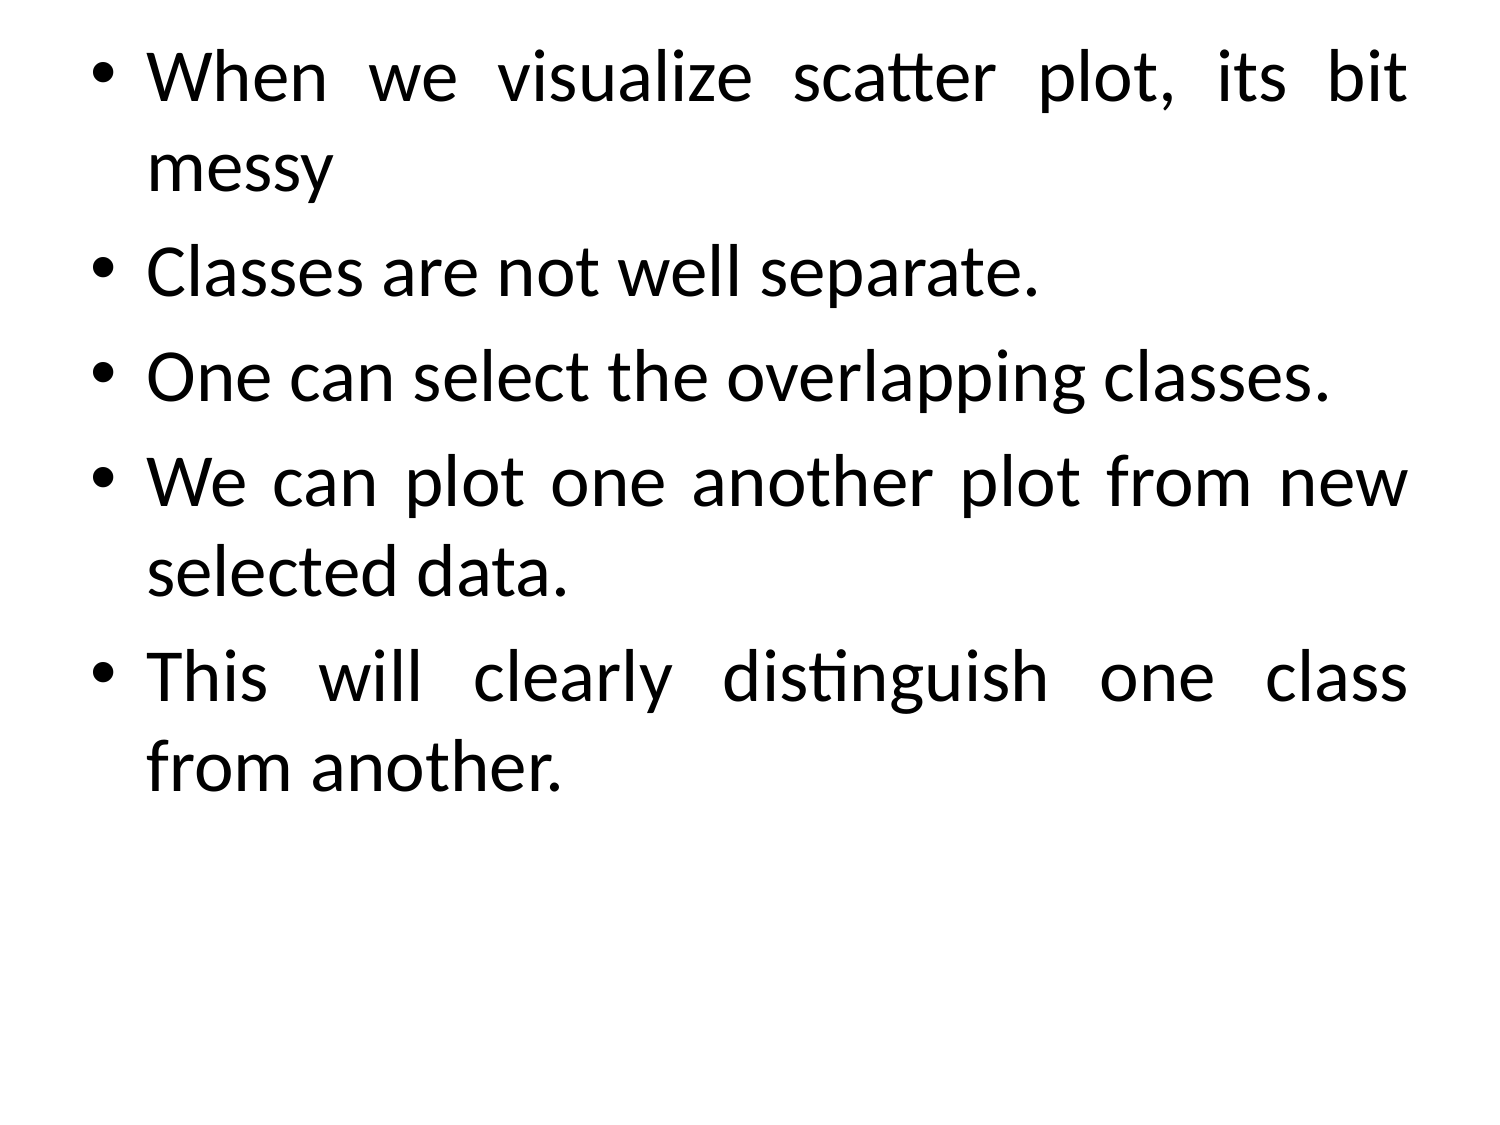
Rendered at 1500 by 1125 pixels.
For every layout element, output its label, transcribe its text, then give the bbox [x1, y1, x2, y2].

list When we visualize scatter plot, its bit messy Classes are not well separate. One can select the overlapping classes. We can plot one another plot from new selected data. This will clearly distinguish one class from another. [75, 19, 1425, 1005]
